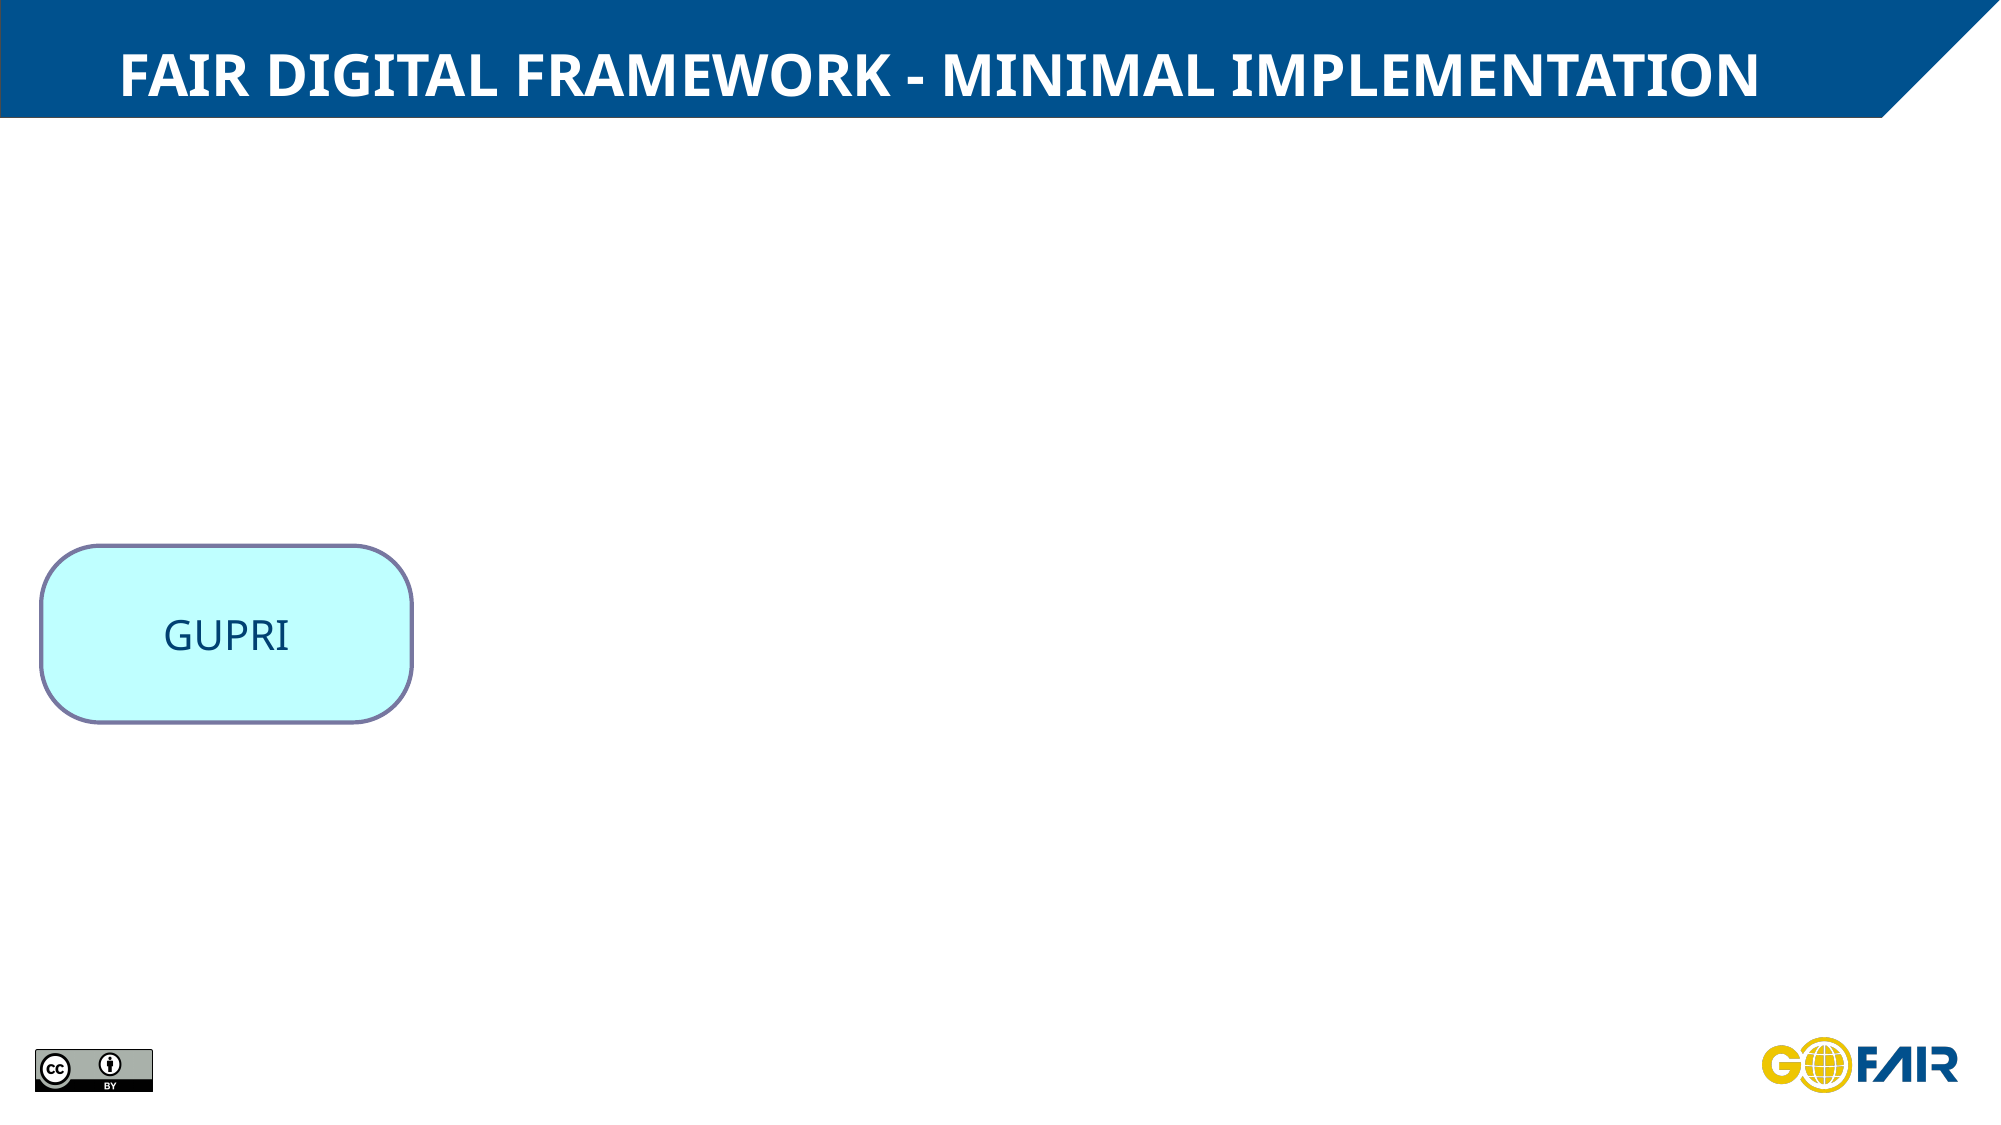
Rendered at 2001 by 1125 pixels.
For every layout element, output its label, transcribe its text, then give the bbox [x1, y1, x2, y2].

text_box GUPRI [41, 545, 412, 723]
picture [1762, 1037, 1958, 1093]
picture [35, 1049, 153, 1092]
title Fair digital framework - minimal implementation [117, 36, 1883, 109]
